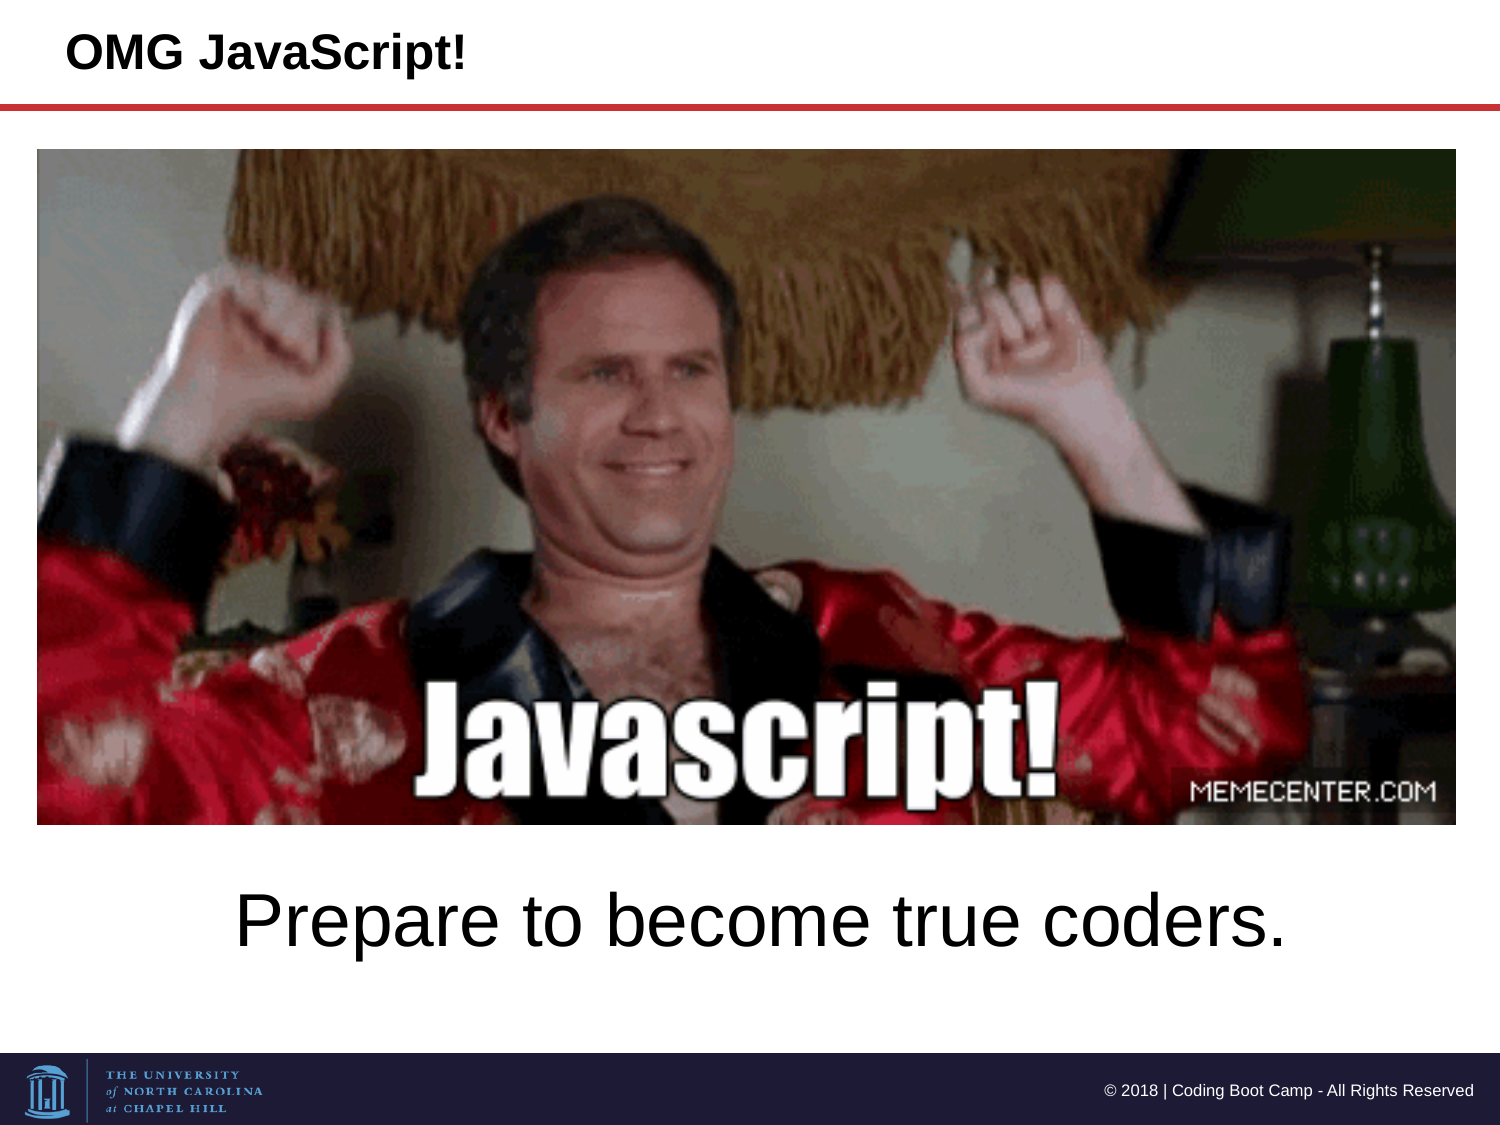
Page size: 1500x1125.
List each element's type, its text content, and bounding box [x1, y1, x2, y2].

picture [37, 149, 1456, 825]
title OMG JavaScript! [50, 0, 948, 108]
text_box Prepare to become true coders. [75, 862, 1470, 970]
picture [24, 1058, 263, 1123]
